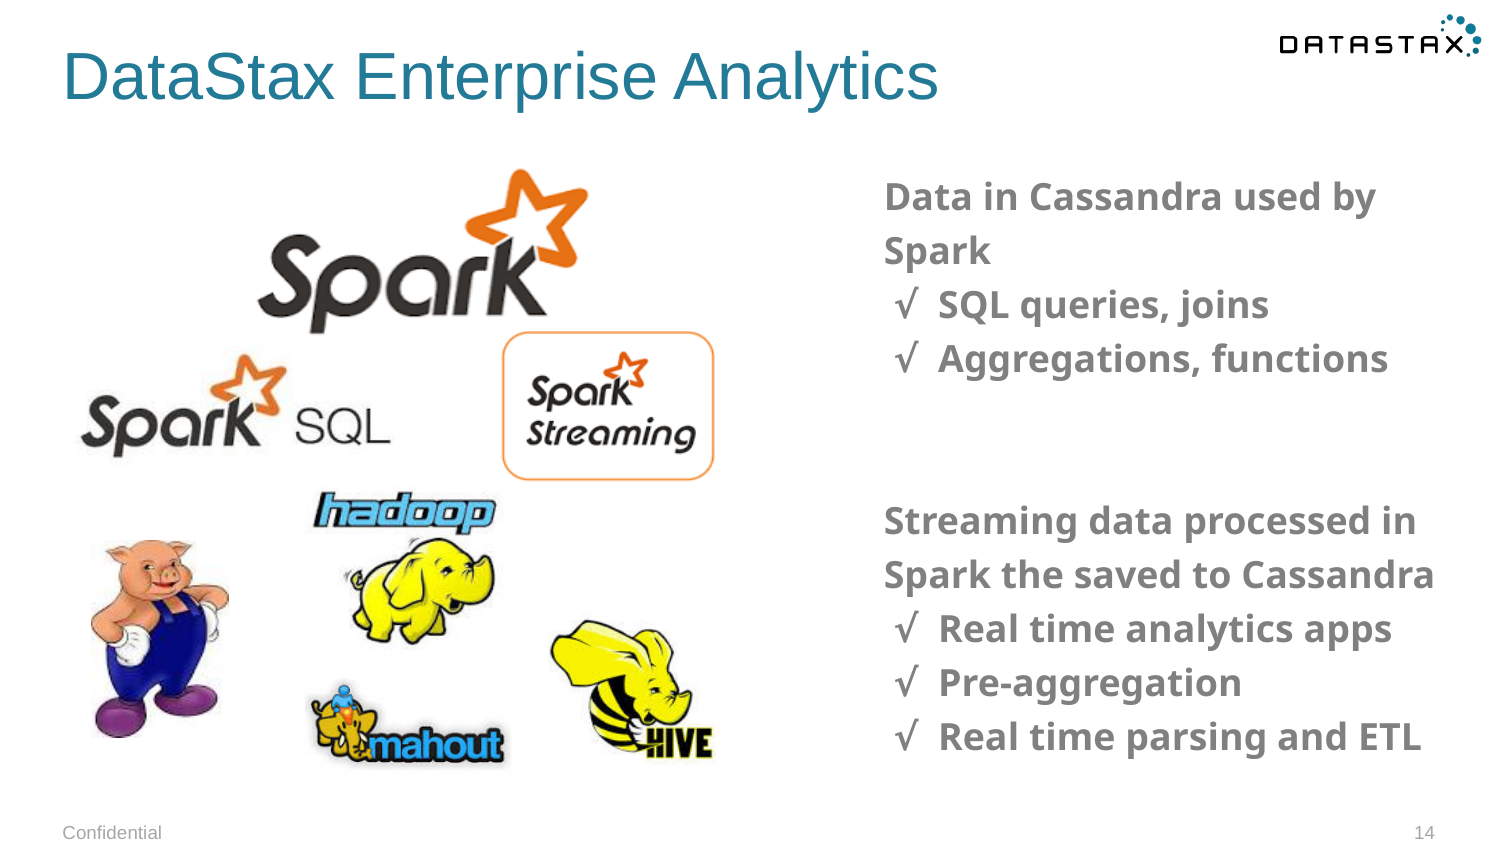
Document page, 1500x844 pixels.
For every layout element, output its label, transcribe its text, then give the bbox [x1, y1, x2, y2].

picture [304, 677, 514, 777]
picture [253, 166, 717, 484]
picture [90, 540, 230, 738]
title DataStax Enterprise Analytics [62, 32, 1300, 174]
picture [1273, 7, 1485, 70]
text_box Data in Cassandra used by Spark √ SQL queries, joins √ Aggregations, functions Streaming data processed in Spark the saved to Cassandra √ Real time analytics apps √ Pre-aggregation √ Real time parsing and ETL [868, 156, 1500, 765]
slide_number 14 [1179, 820, 1436, 844]
picture [305, 486, 504, 652]
footer Confidential [62, 820, 638, 844]
picture [64, 346, 409, 470]
picture [548, 610, 716, 771]
